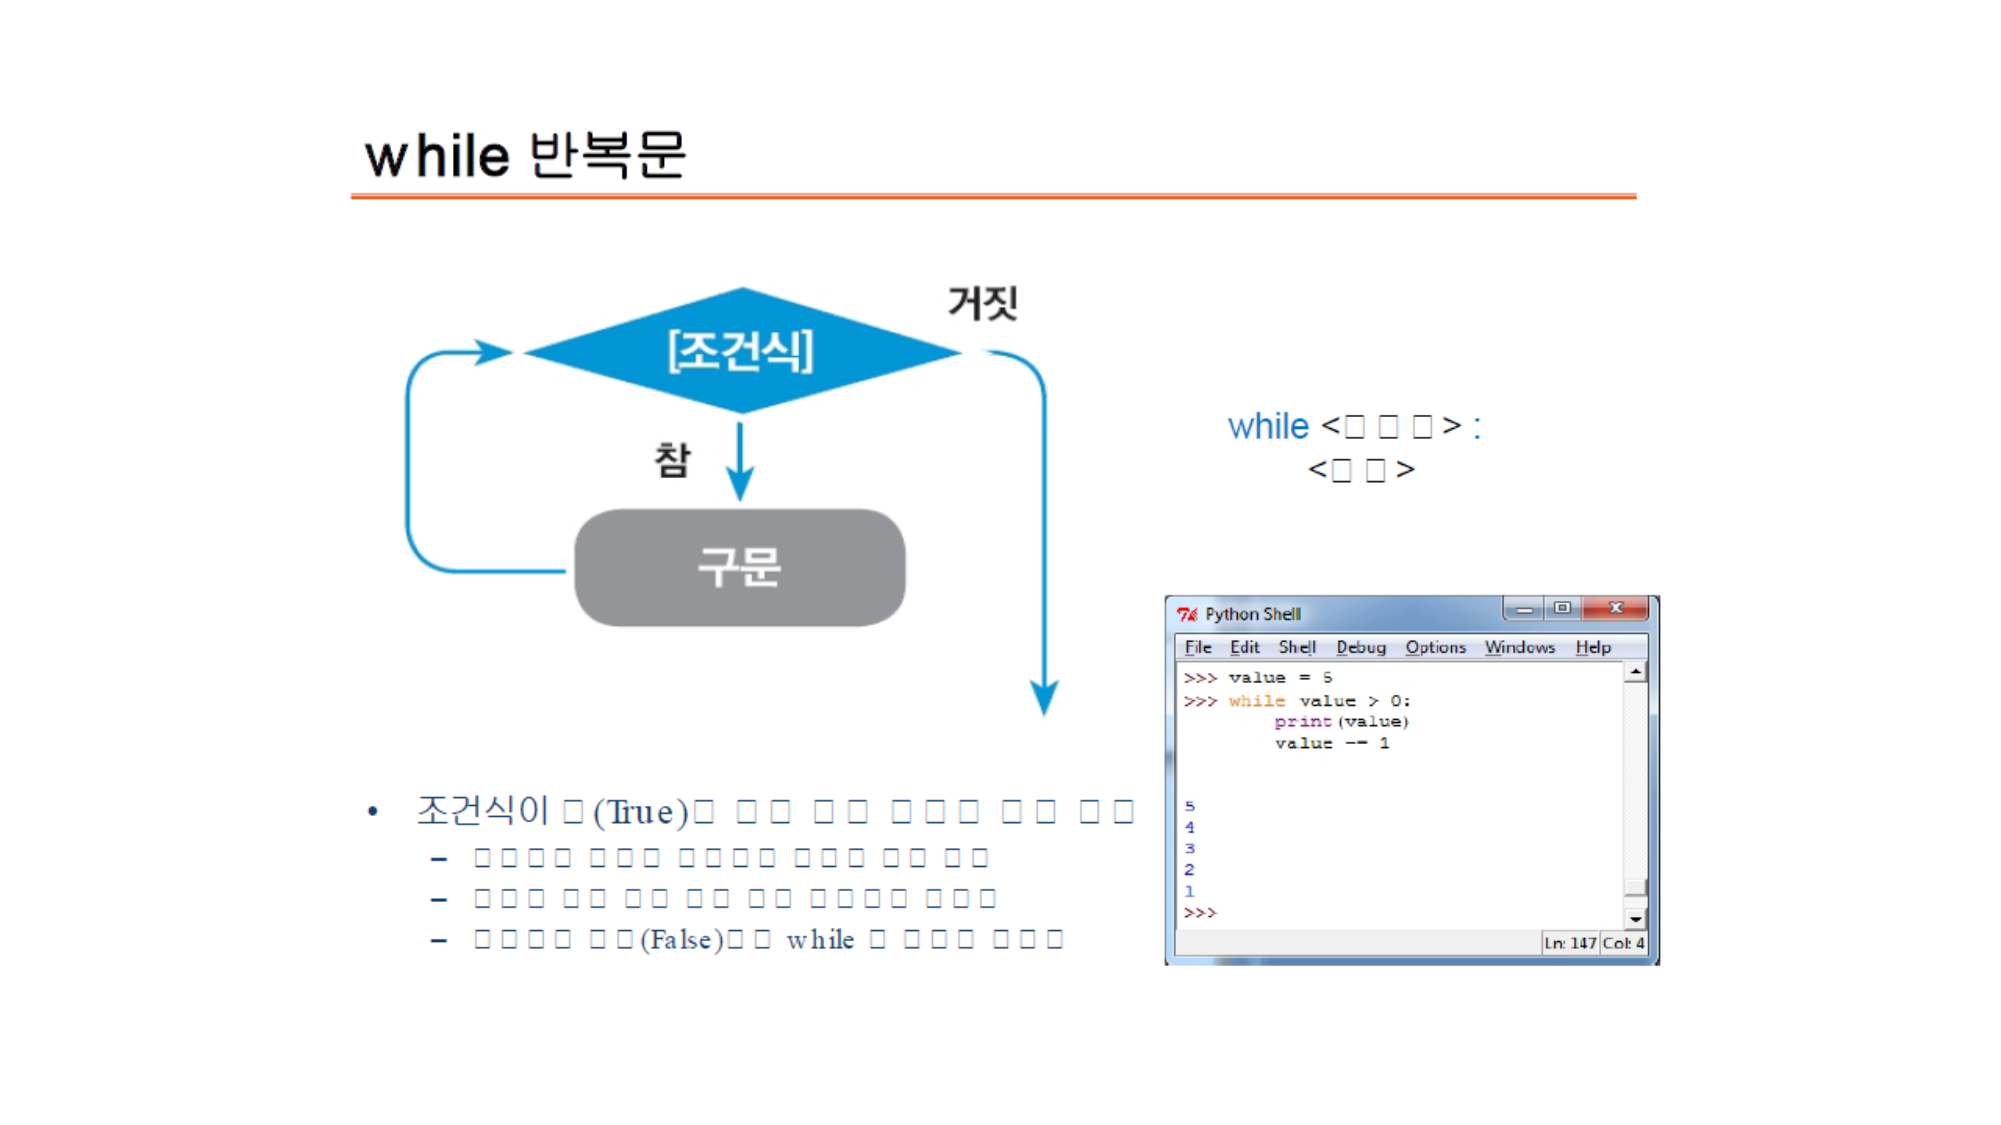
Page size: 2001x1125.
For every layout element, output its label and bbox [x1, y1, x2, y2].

picture [316, 112, 1684, 1013]
